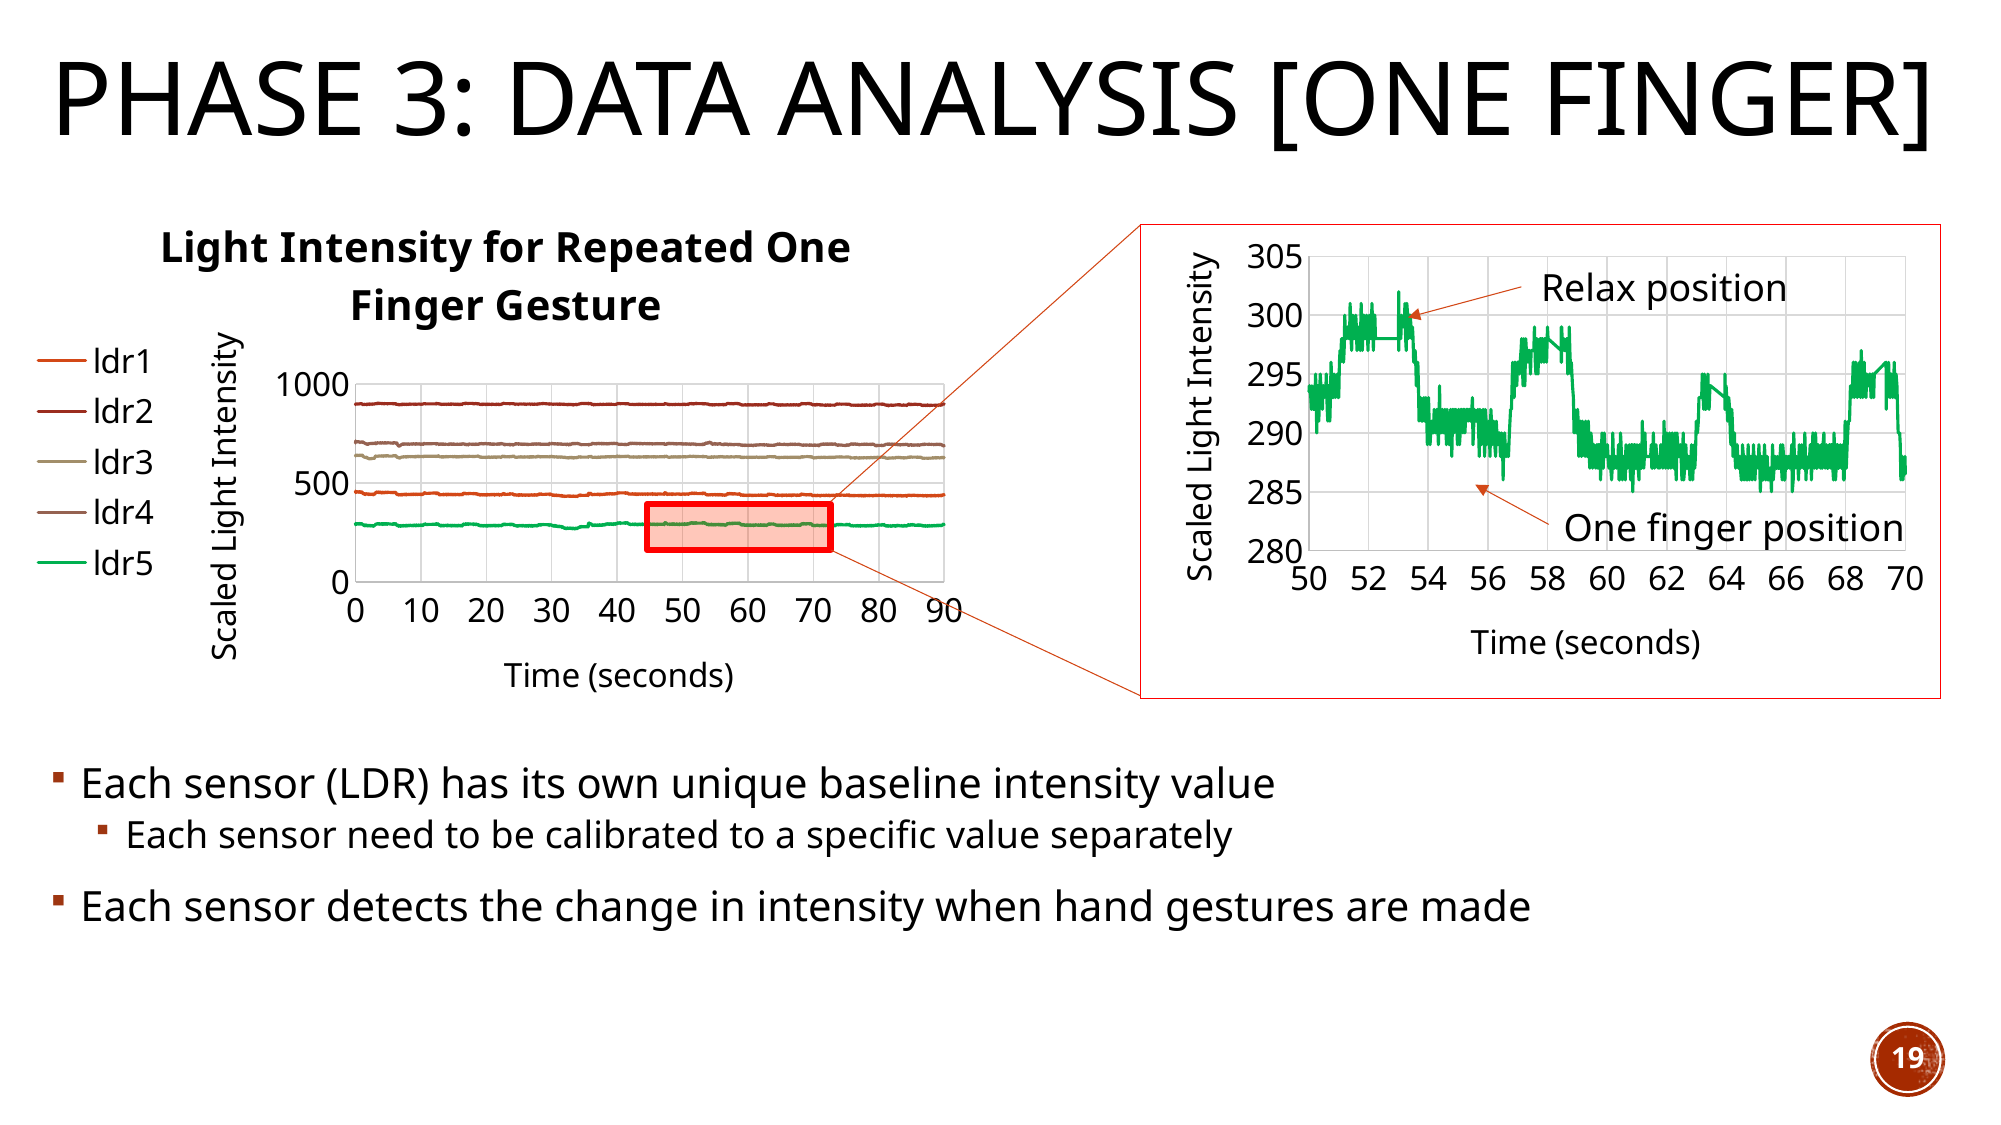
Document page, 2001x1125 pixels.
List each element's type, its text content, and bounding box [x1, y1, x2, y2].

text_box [1411, 290, 1519, 315]
chart [1143, 228, 1939, 697]
list Each sensor (LDR) has its own unique baseline intensity value Each sensor need to be calibrated to a specific value separately Each sensor detects the change in intensity when hand gestures are made [35, 755, 1965, 1013]
chart [18, 195, 980, 729]
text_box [834, 553, 1138, 694]
slide_number 19 [1855, 1028, 1961, 1089]
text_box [1478, 488, 1547, 522]
title PHASE 3: Data ANALYSIS [one finger] [35, 36, 1965, 169]
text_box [833, 227, 1138, 499]
